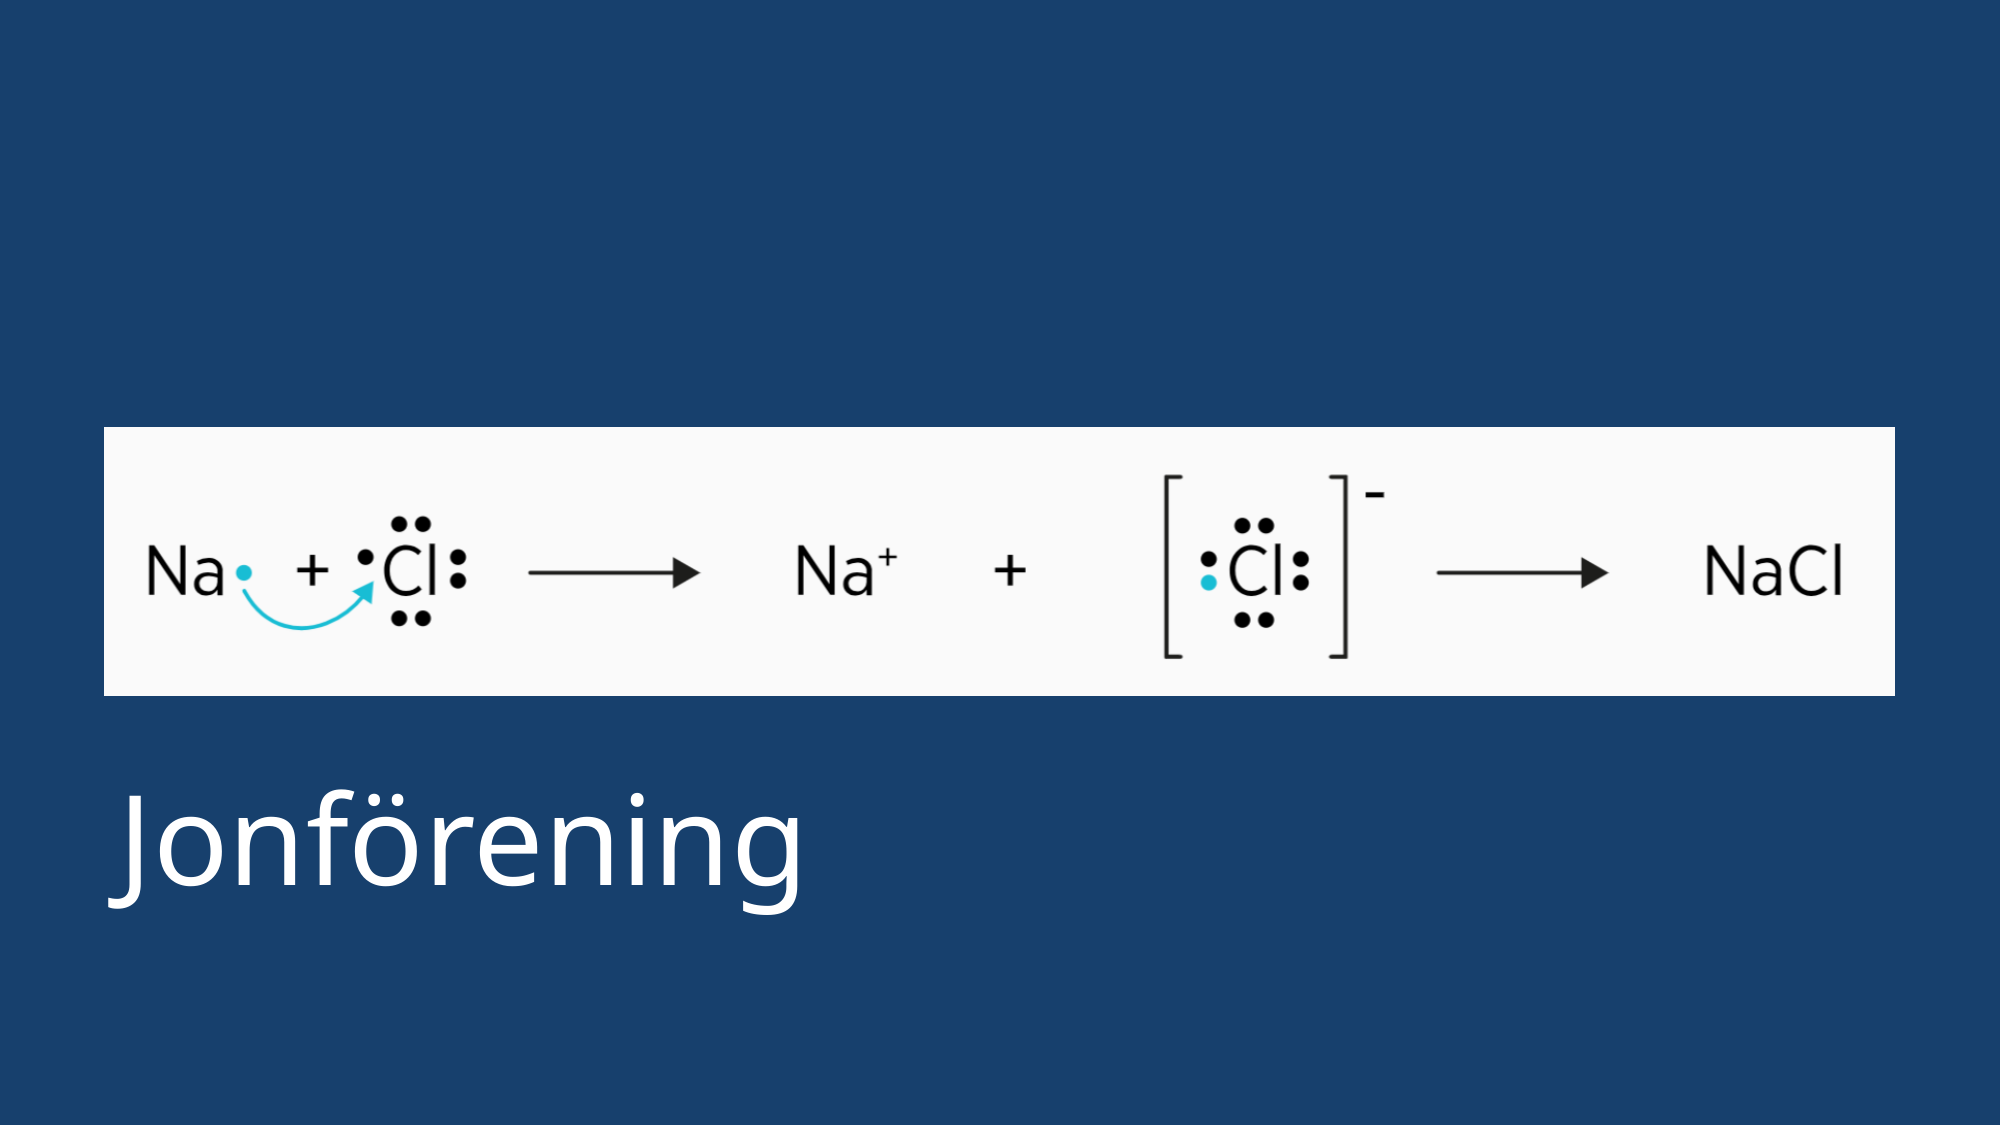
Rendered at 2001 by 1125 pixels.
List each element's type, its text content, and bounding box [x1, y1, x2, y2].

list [103, 426, 1896, 697]
title Jonförening [103, 746, 1894, 920]
